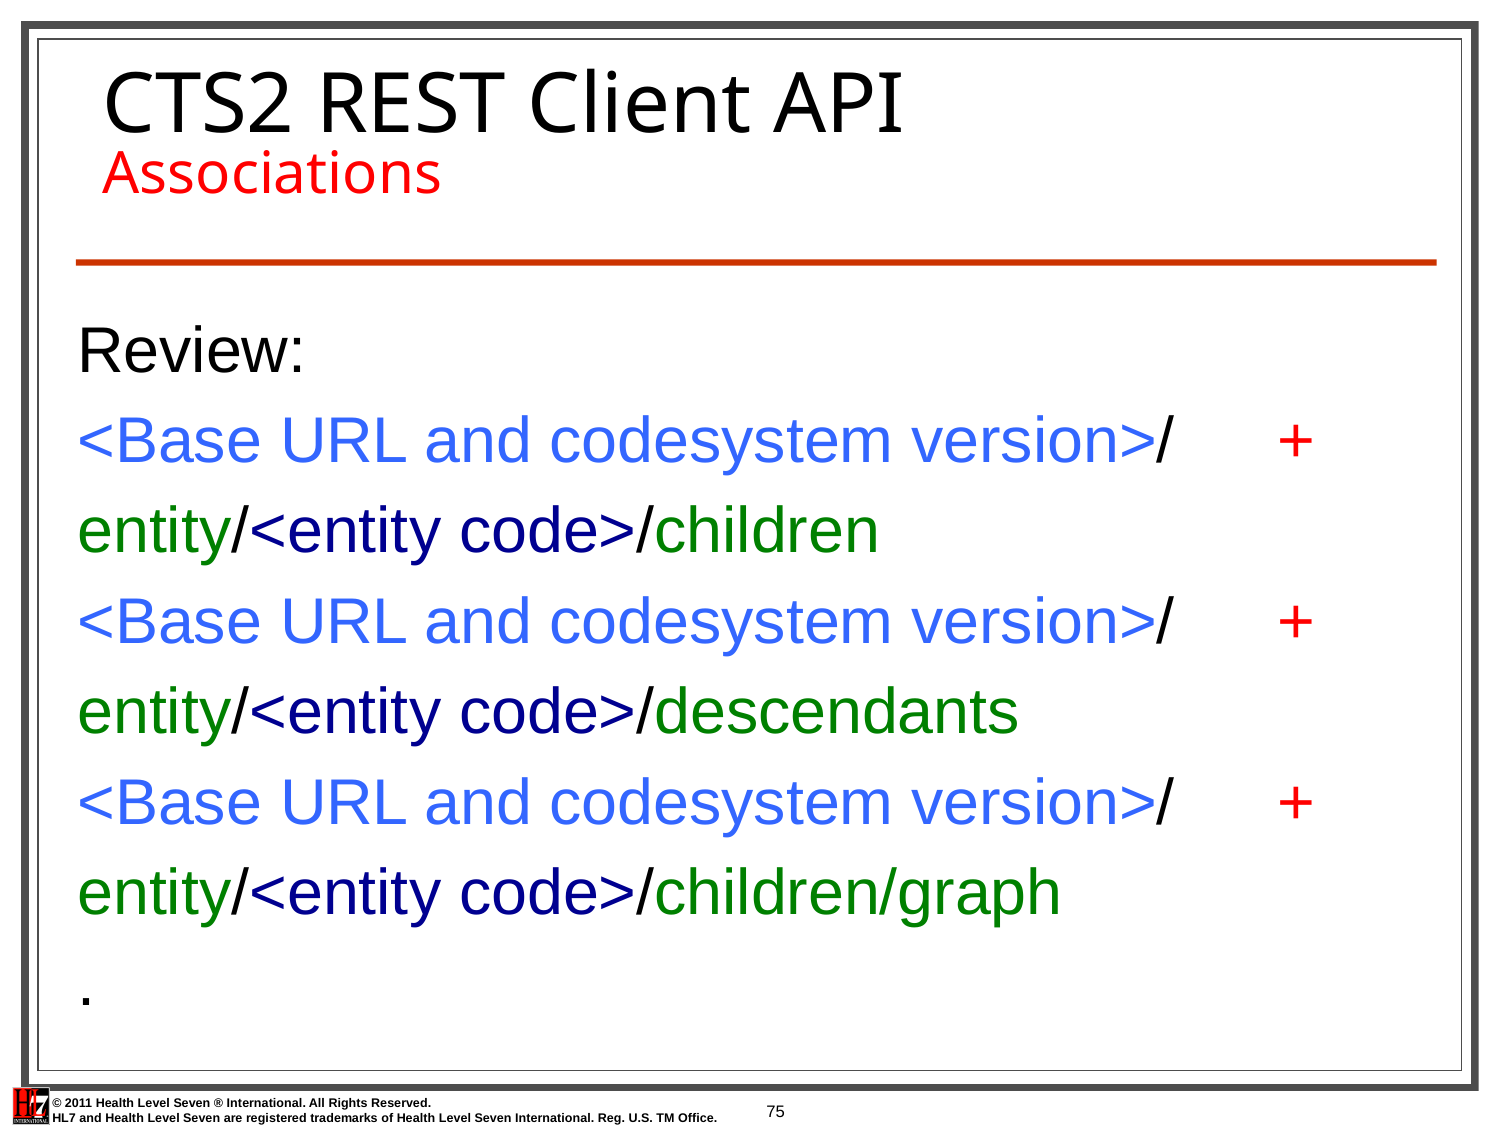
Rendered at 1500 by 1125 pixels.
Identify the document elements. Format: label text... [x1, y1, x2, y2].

title CTS2 REST Client API Associations [87, 77, 1426, 213]
list Review: <Base URL and codesystem version>/ + entity/<entity code>/children <Base URL and codesystem version>/ + entity/<entity code>/descendants <Base URL and codesystem version>/ + entity/<entity code>/children/graph . [62, 299, 1438, 1026]
slide_number 75 [712, 1071, 801, 1125]
picture [12, 1087, 50, 1125]
